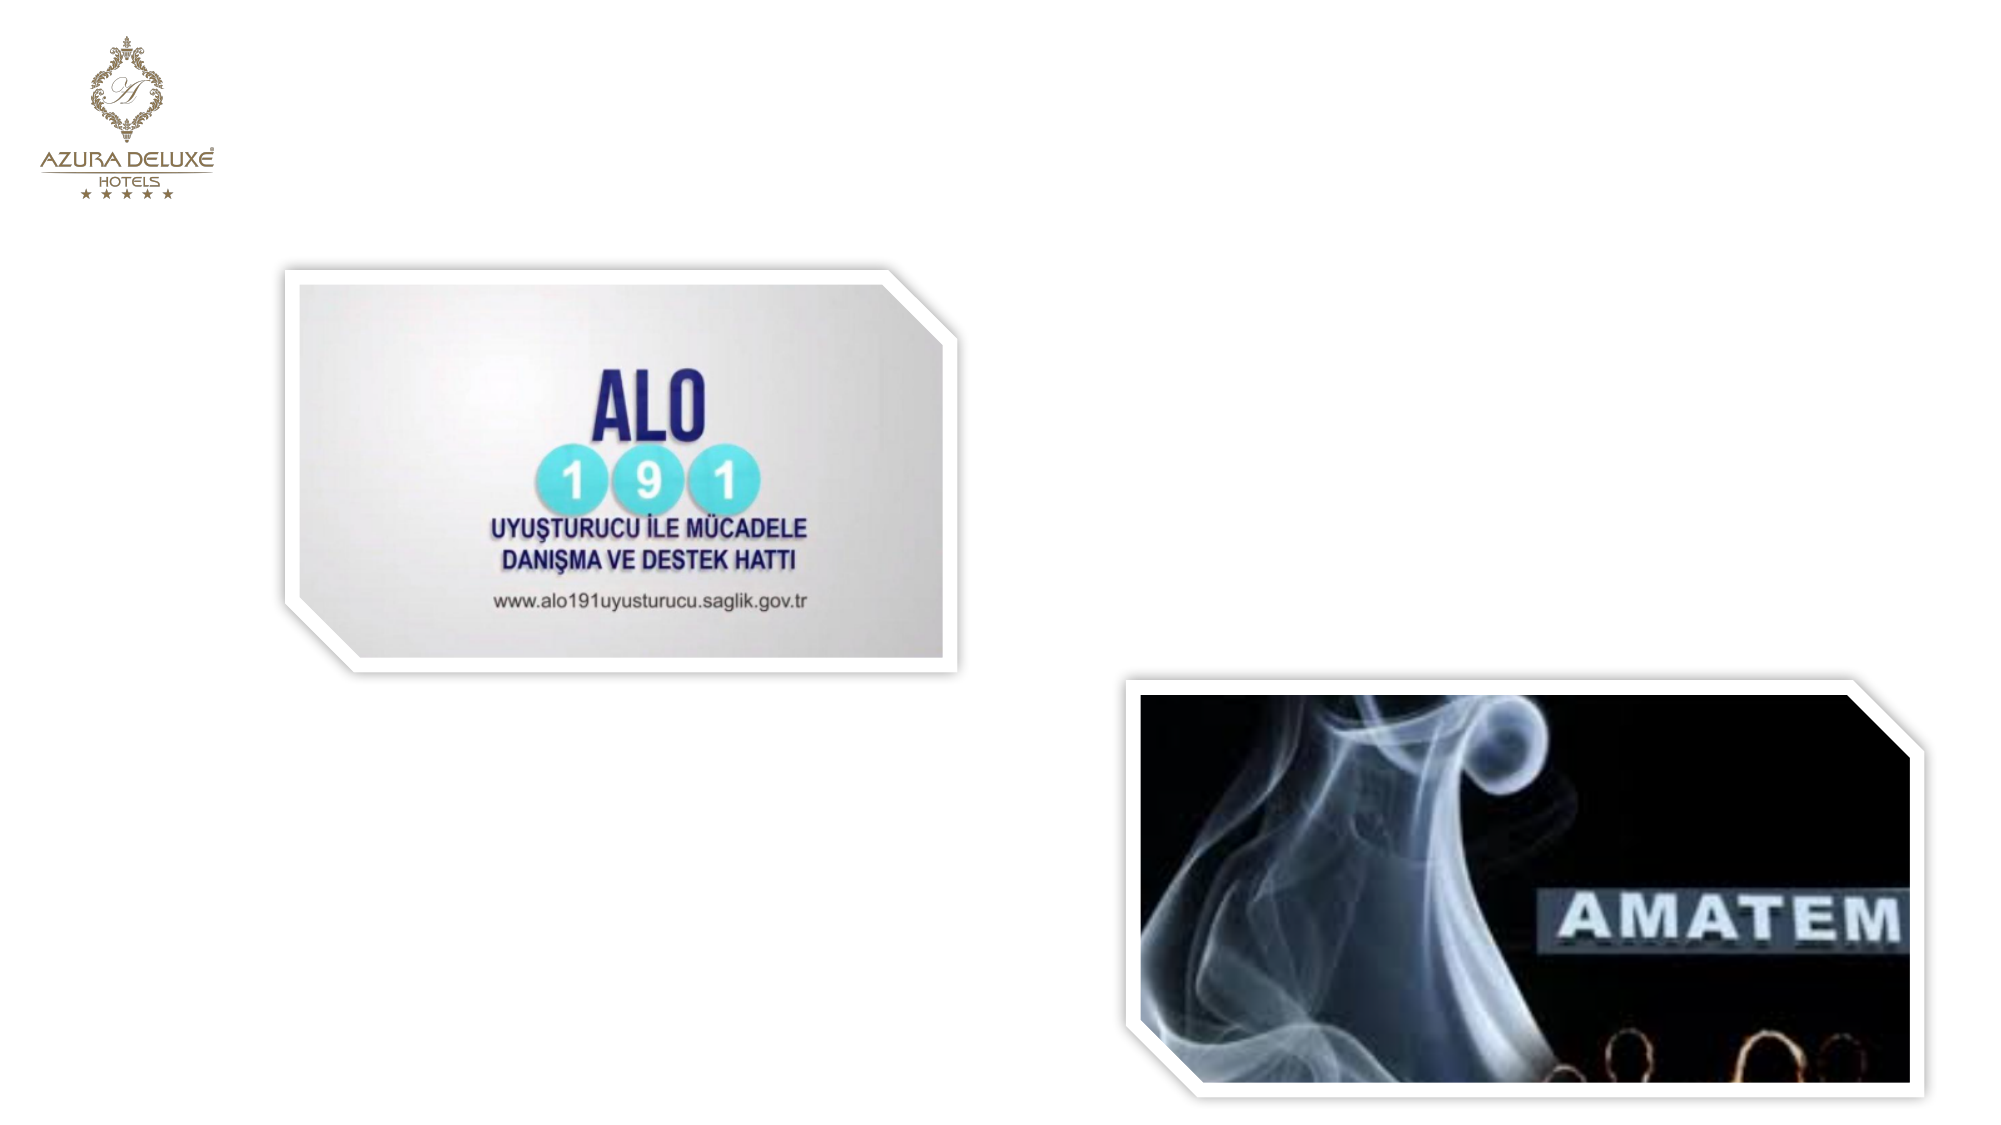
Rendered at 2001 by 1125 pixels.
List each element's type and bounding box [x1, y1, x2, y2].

picture [39, 36, 215, 199]
picture [1133, 687, 1918, 1091]
picture [292, 277, 951, 666]
